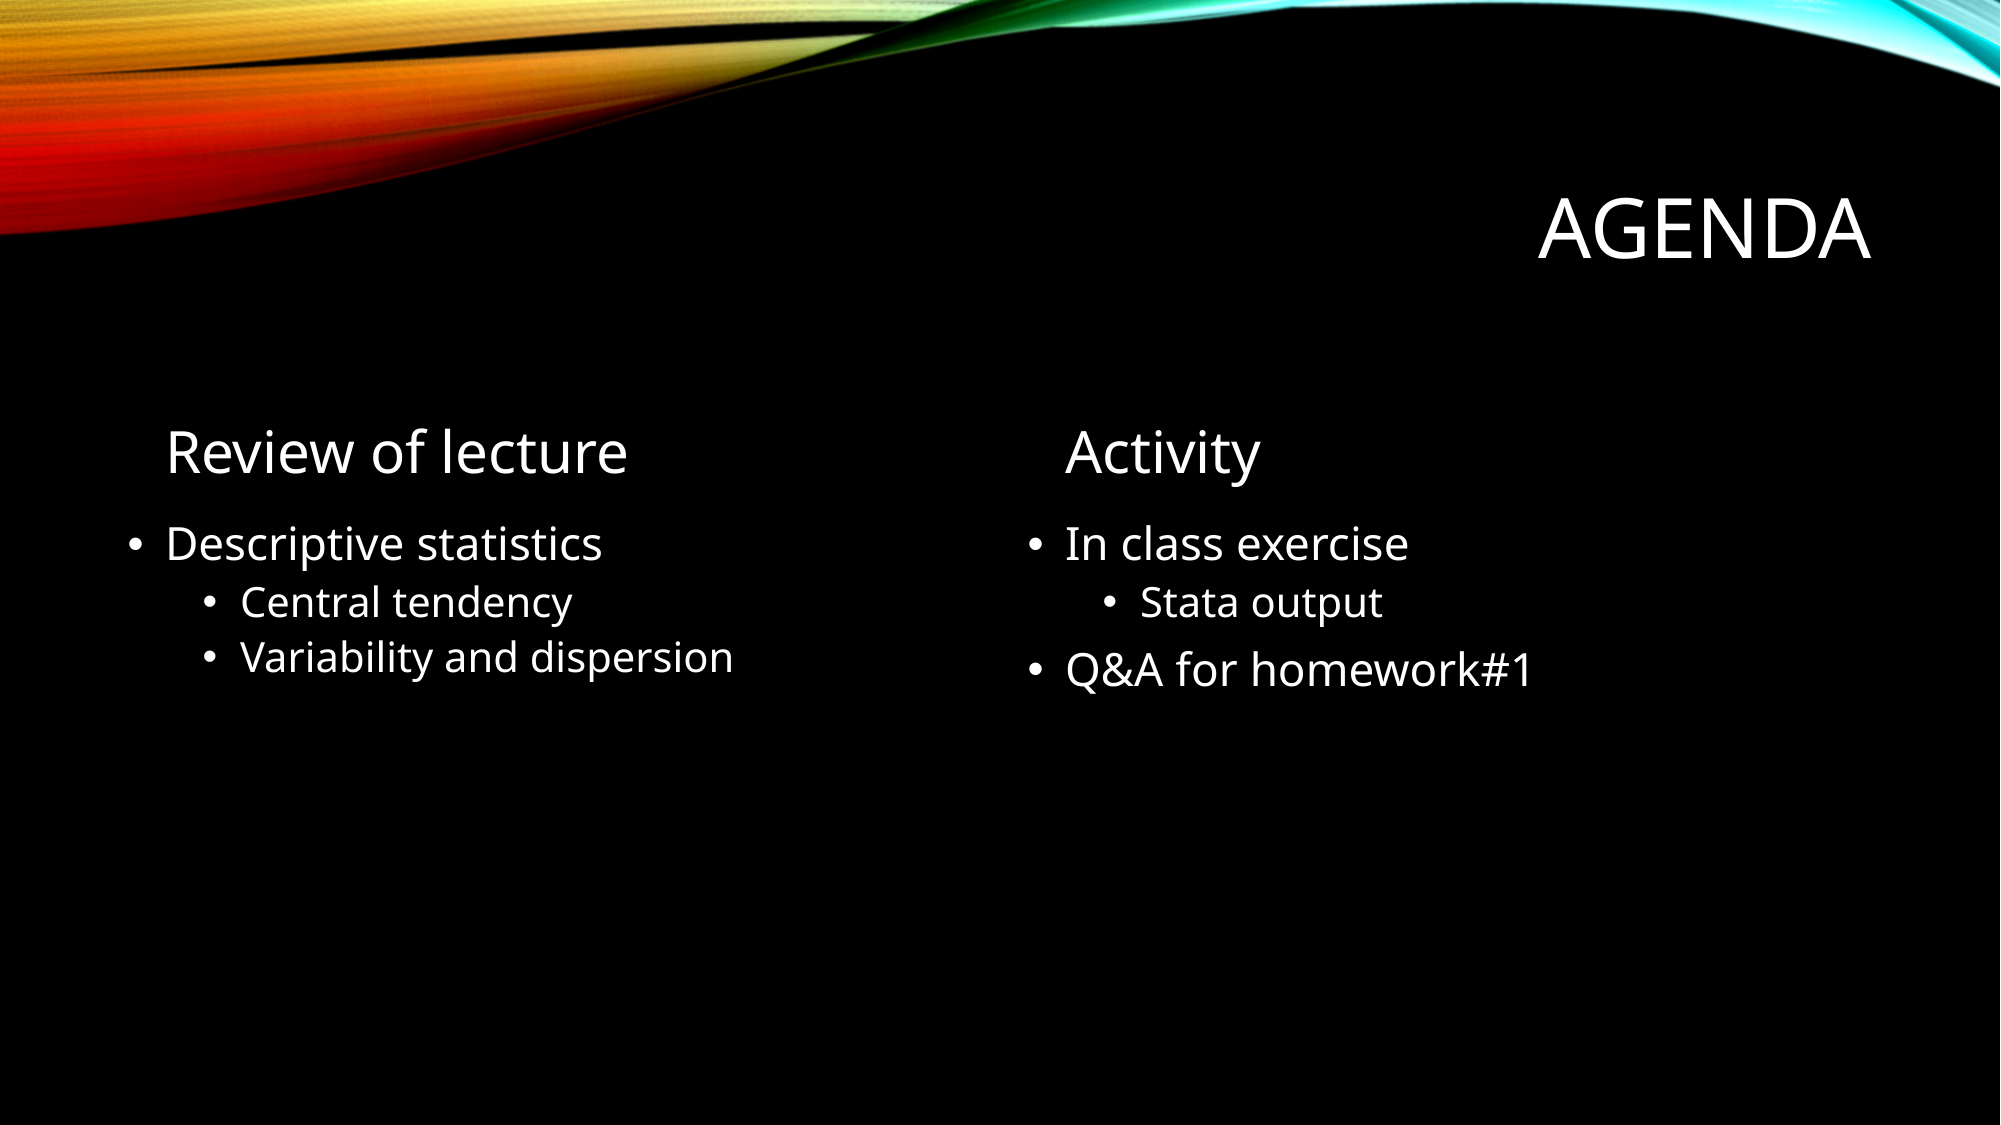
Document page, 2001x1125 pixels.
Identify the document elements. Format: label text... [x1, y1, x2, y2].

picture [0, 0, 2000, 237]
title agenda [474, 125, 1888, 338]
list In class exercise Stata output Q&A for homework#1 [1012, 513, 1888, 1021]
list Descriptive statistics Central tendency Variability and dispersion [112, 513, 984, 1021]
list Activity [1050, 358, 1888, 494]
list Review of lecture [150, 358, 984, 494]
